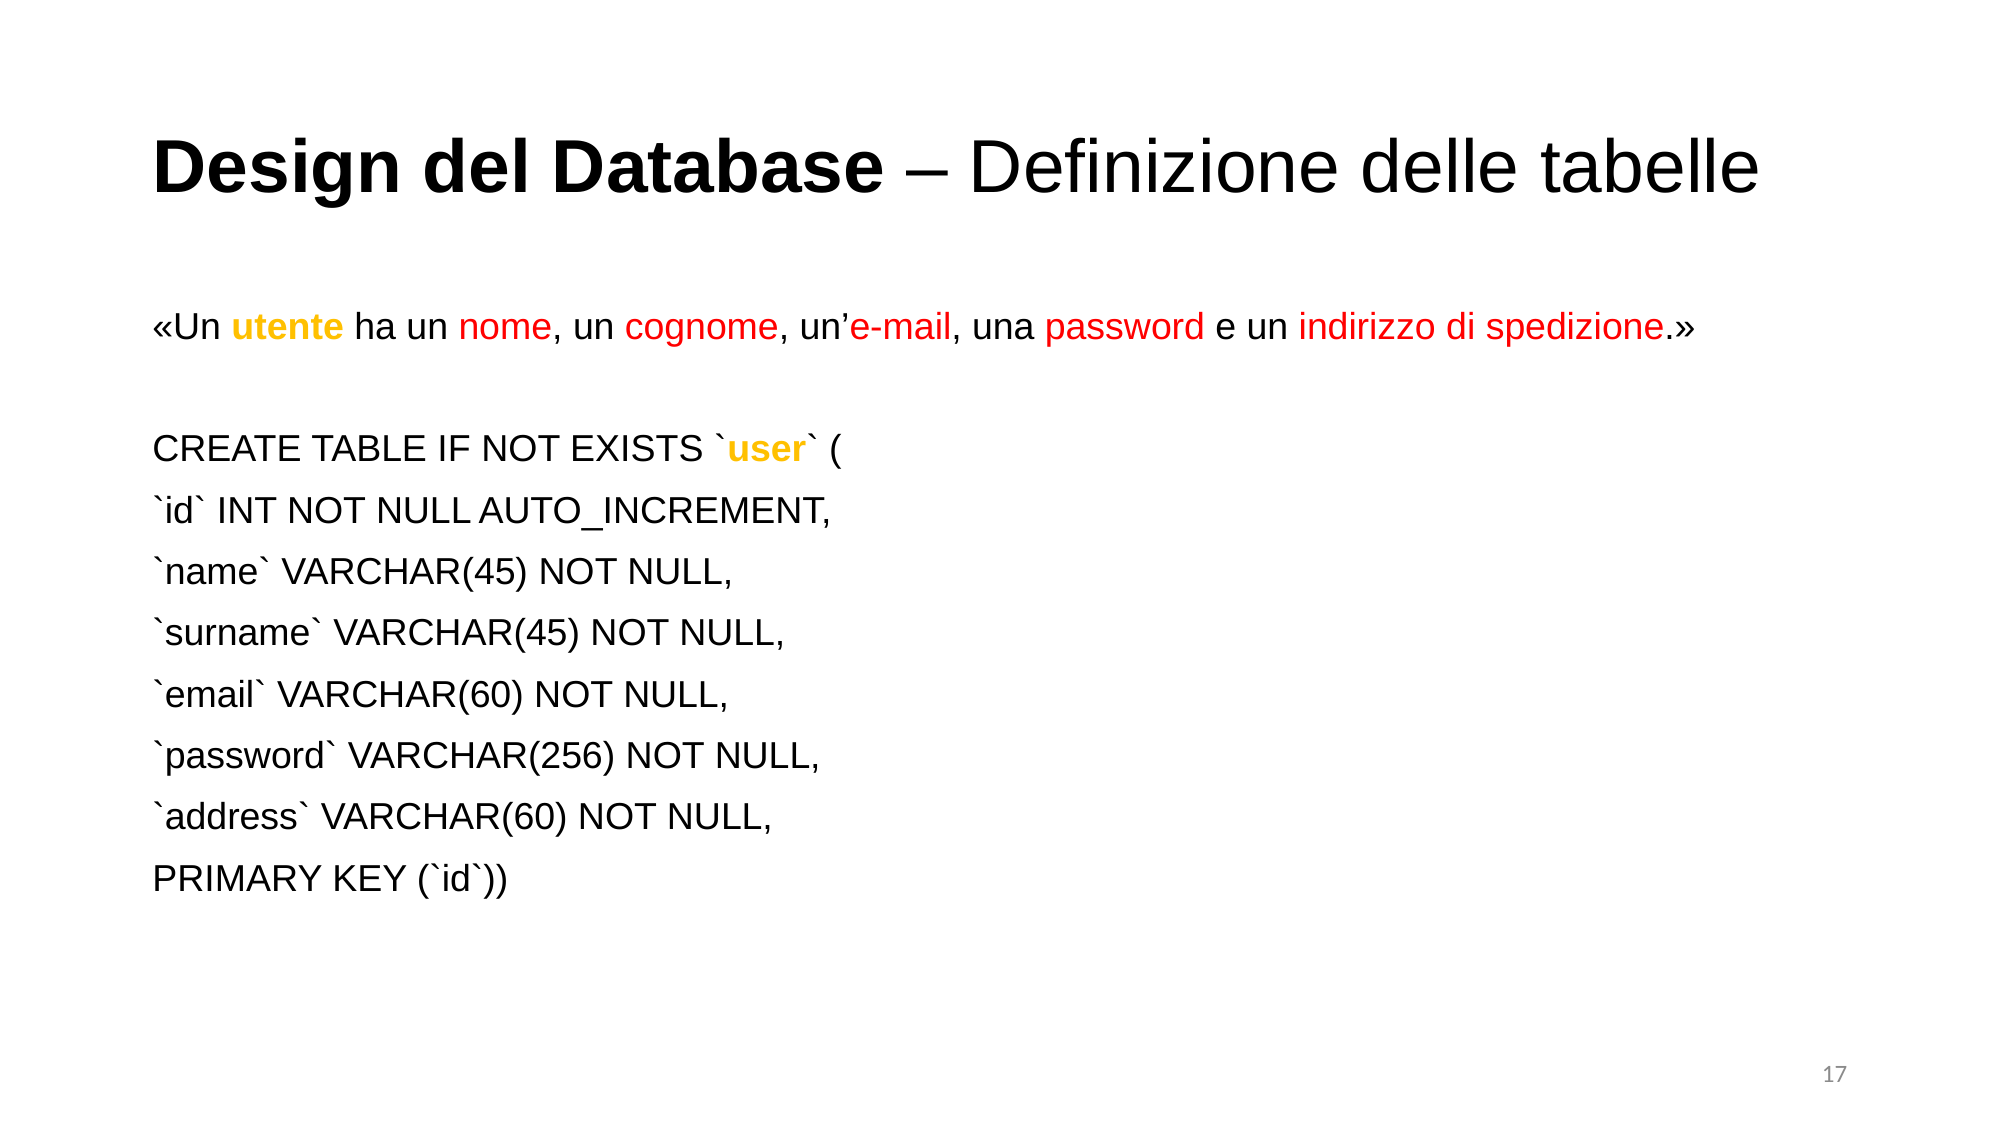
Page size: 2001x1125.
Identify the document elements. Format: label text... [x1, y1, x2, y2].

title Design del Database – Definizione delle tabelle [137, 59, 1863, 278]
slide_number 17 [1412, 1042, 1863, 1103]
list «Un utente ha un nome, un cognome, un’e-mail, una password e un indirizzo di spedizione.» CREATE TABLE IF NOT EXISTS `user` ( `id` INT NOT NULL AUTO_INCREMENT, `name` VARCHAR(45) NOT NULL, `surname` VARCHAR(45) NOT NULL, `email` VARCHAR(60) NOT NULL, `password` VARCHAR(256) NOT NULL, `address` VARCHAR(60) NOT NULL, PRIMARY KEY (`id`)) [137, 299, 1863, 1014]
